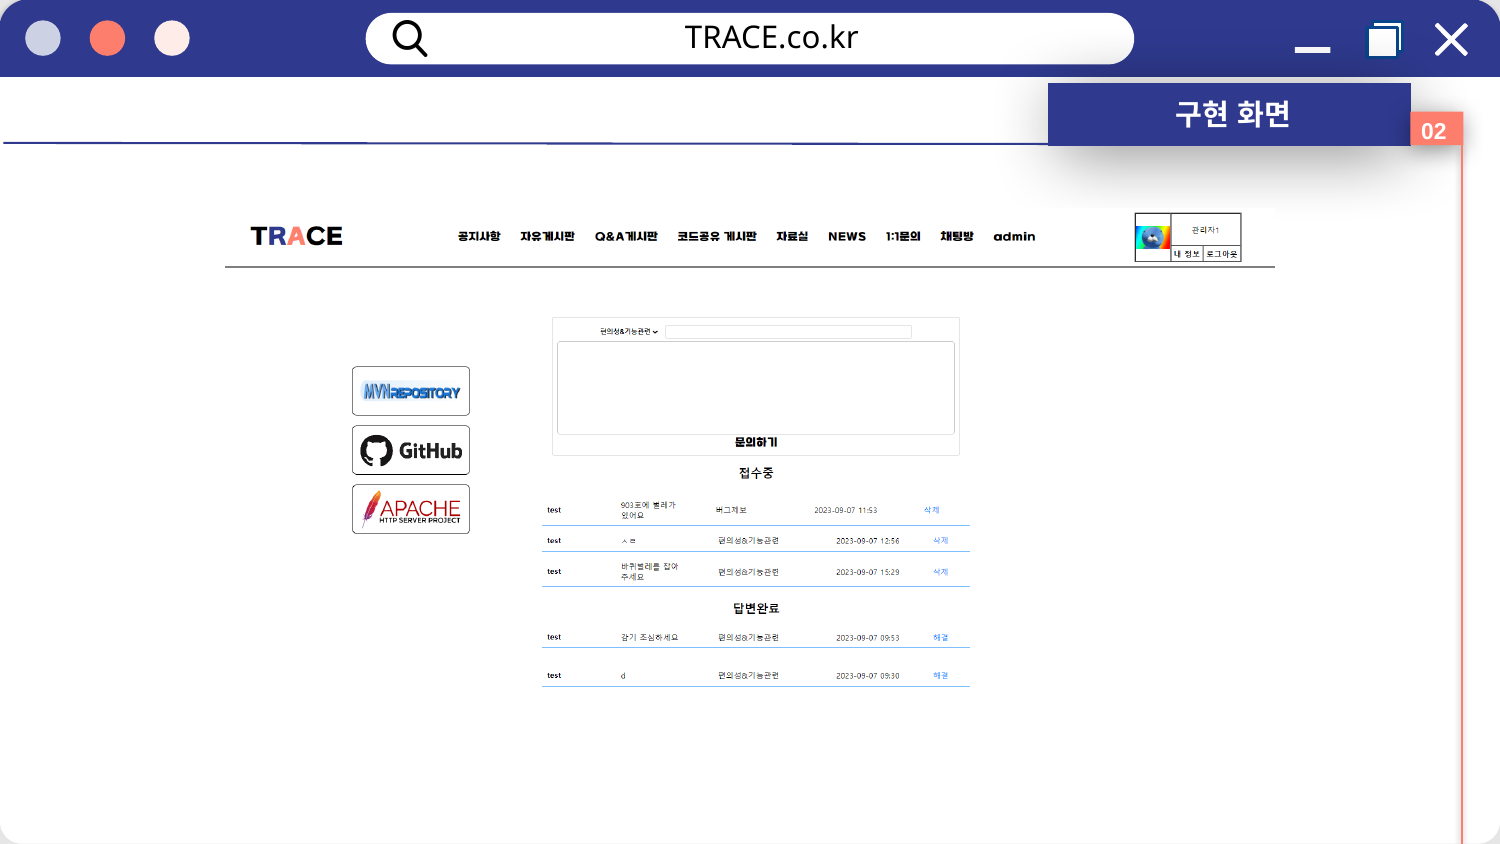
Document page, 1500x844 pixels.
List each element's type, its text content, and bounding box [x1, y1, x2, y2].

picture [224, 207, 1276, 799]
picture [392, 20, 428, 57]
list 구현 화면 [1048, 90, 1411, 140]
list 02 [1395, 109, 1464, 152]
